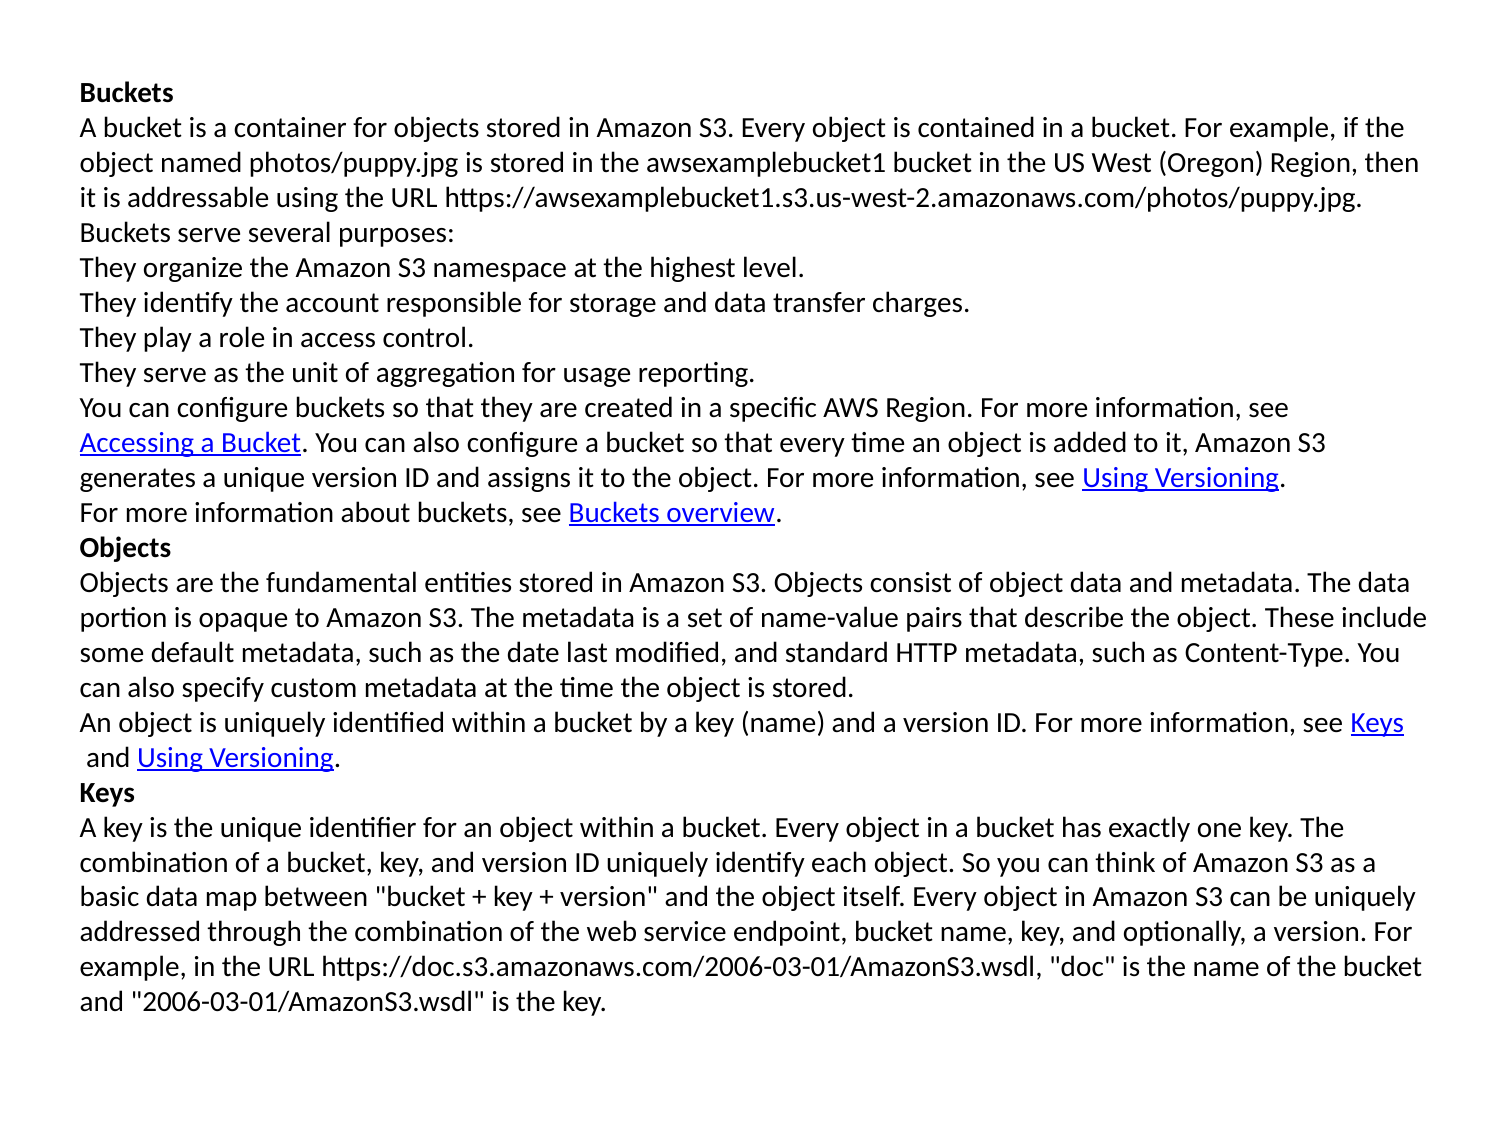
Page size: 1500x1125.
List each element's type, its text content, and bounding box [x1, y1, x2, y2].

text_box Buckets A bucket is a container for objects stored in Amazon S3. Every object is contained in a bucket. For example, if the object named photos/puppy.jpg is stored in the awsexamplebucket1 bucket in the US West (Oregon) Region, then it is addressable using the URL https://awsexamplebucket1.s3.us-west-2.amazonaws.com/photos/puppy.jpg. Buckets serve several purposes: They organize the Amazon S3 namespace at the highest level. They identify the account responsible for storage and data transfer charges. They play a role in access control. They serve as the unit of aggregation for usage reporting. You can configure buckets so that they are created in a specific AWS Region. For more information, see Accessing a Bucket. You can also configure a bucket so that every time an object is added to it, Amazon S3 generates a unique version ID and assigns it to the object. For more information, see Using Versioning. For more information about buckets, see Buckets overview. Objects Objects are the fundamental entities stored in Amazon S3. Objects consist of object data and metadata. The data portion is opaque to Amazon S3. The metadata is a set of name-value pairs that describe the object. These include some default metadata, such as the date last modified, and standard HTTP metadata, such as Content-Type. You can also specify custom metadata at the time the object is stored. An object is uniquely identified within a bucket by a key (name) and a version ID. For more information, see Keys and Using Versioning. Keys A key is the unique identifier for an object within a bucket. Every object in a bucket has exactly one key. The combination of a bucket, key, and version ID uniquely identify each object. So you can think of Amazon S3 as a basic data map between "bucket + key + version" and the object itself. Every object in Amazon S3 can be uniquely addressed through the combination of the web service endpoint, bucket name, key, and optionally, a version. For example, in the URL https://doc.s3.amazonaws.com/2006-03-01/AmazonS3.wsdl, "doc" is the name of the bucket and "2006-03-01/AmazonS3.wsdl" is the key. [64, 66, 1447, 1060]
